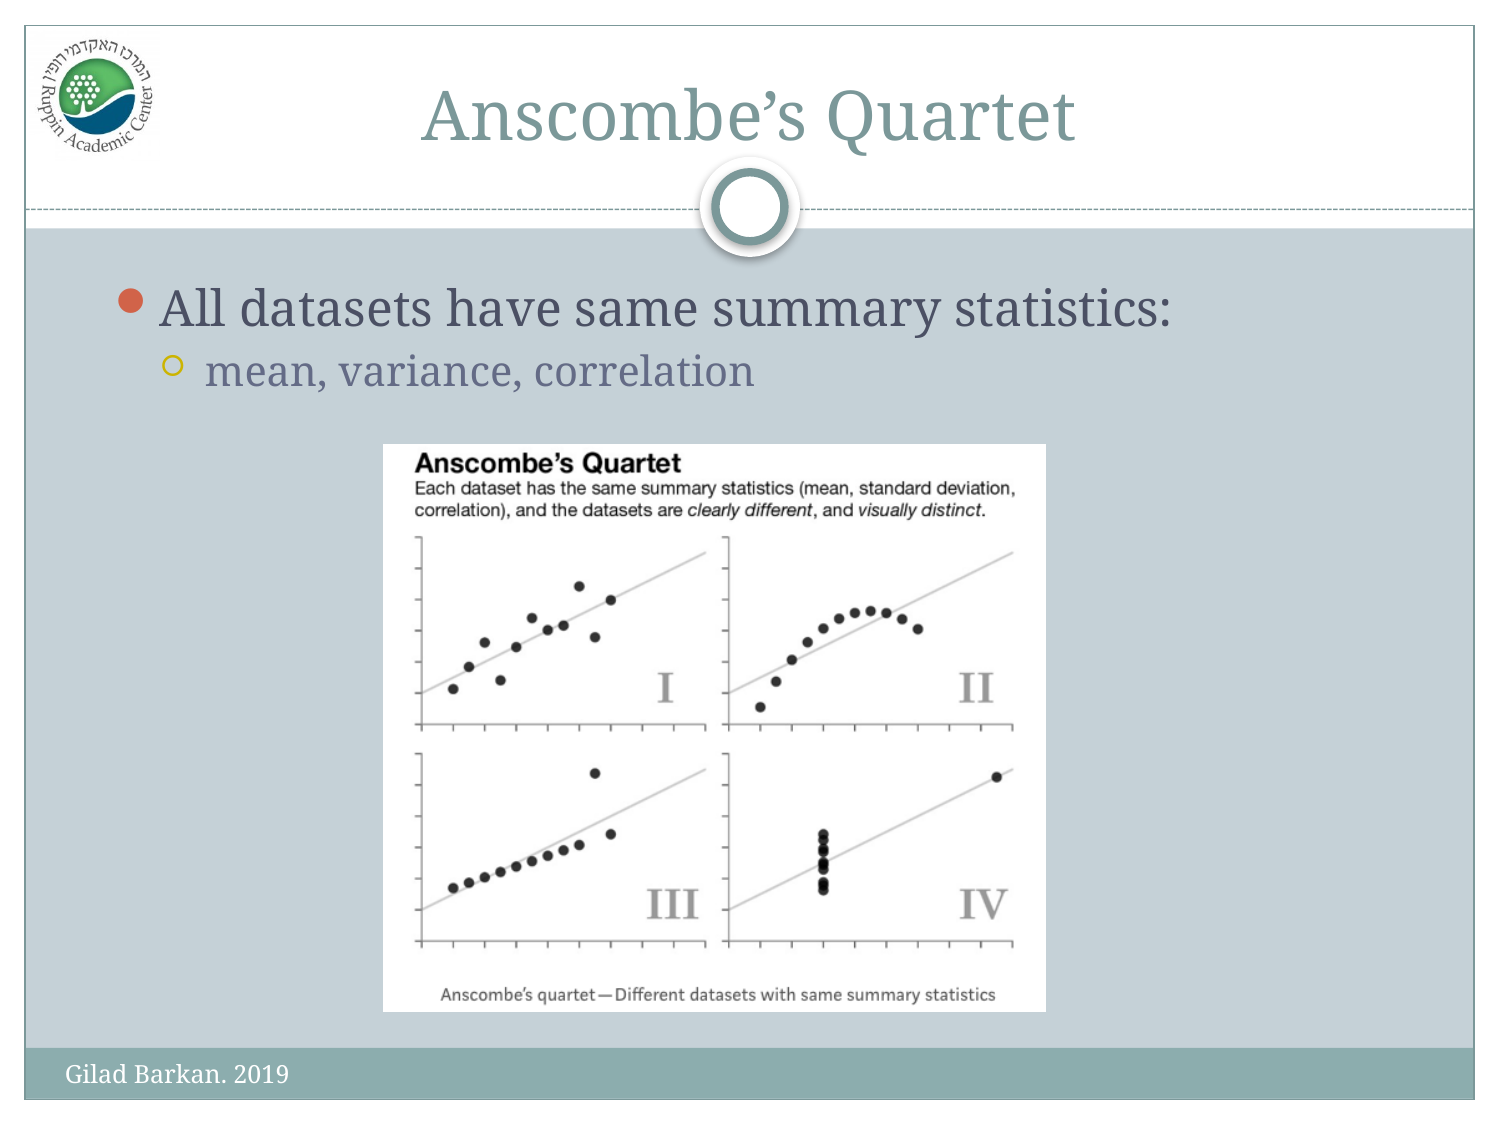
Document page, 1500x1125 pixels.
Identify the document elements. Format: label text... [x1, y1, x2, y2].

picture [29, 30, 160, 161]
title Anscombe’s Quartet [49, 37, 1450, 162]
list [383, 444, 1046, 1012]
footer Gilad Barkan. 2019 [50, 1051, 638, 1112]
text_box All datasets have same summary statistics: mean, variance, correlation [100, 268, 1424, 1012]
